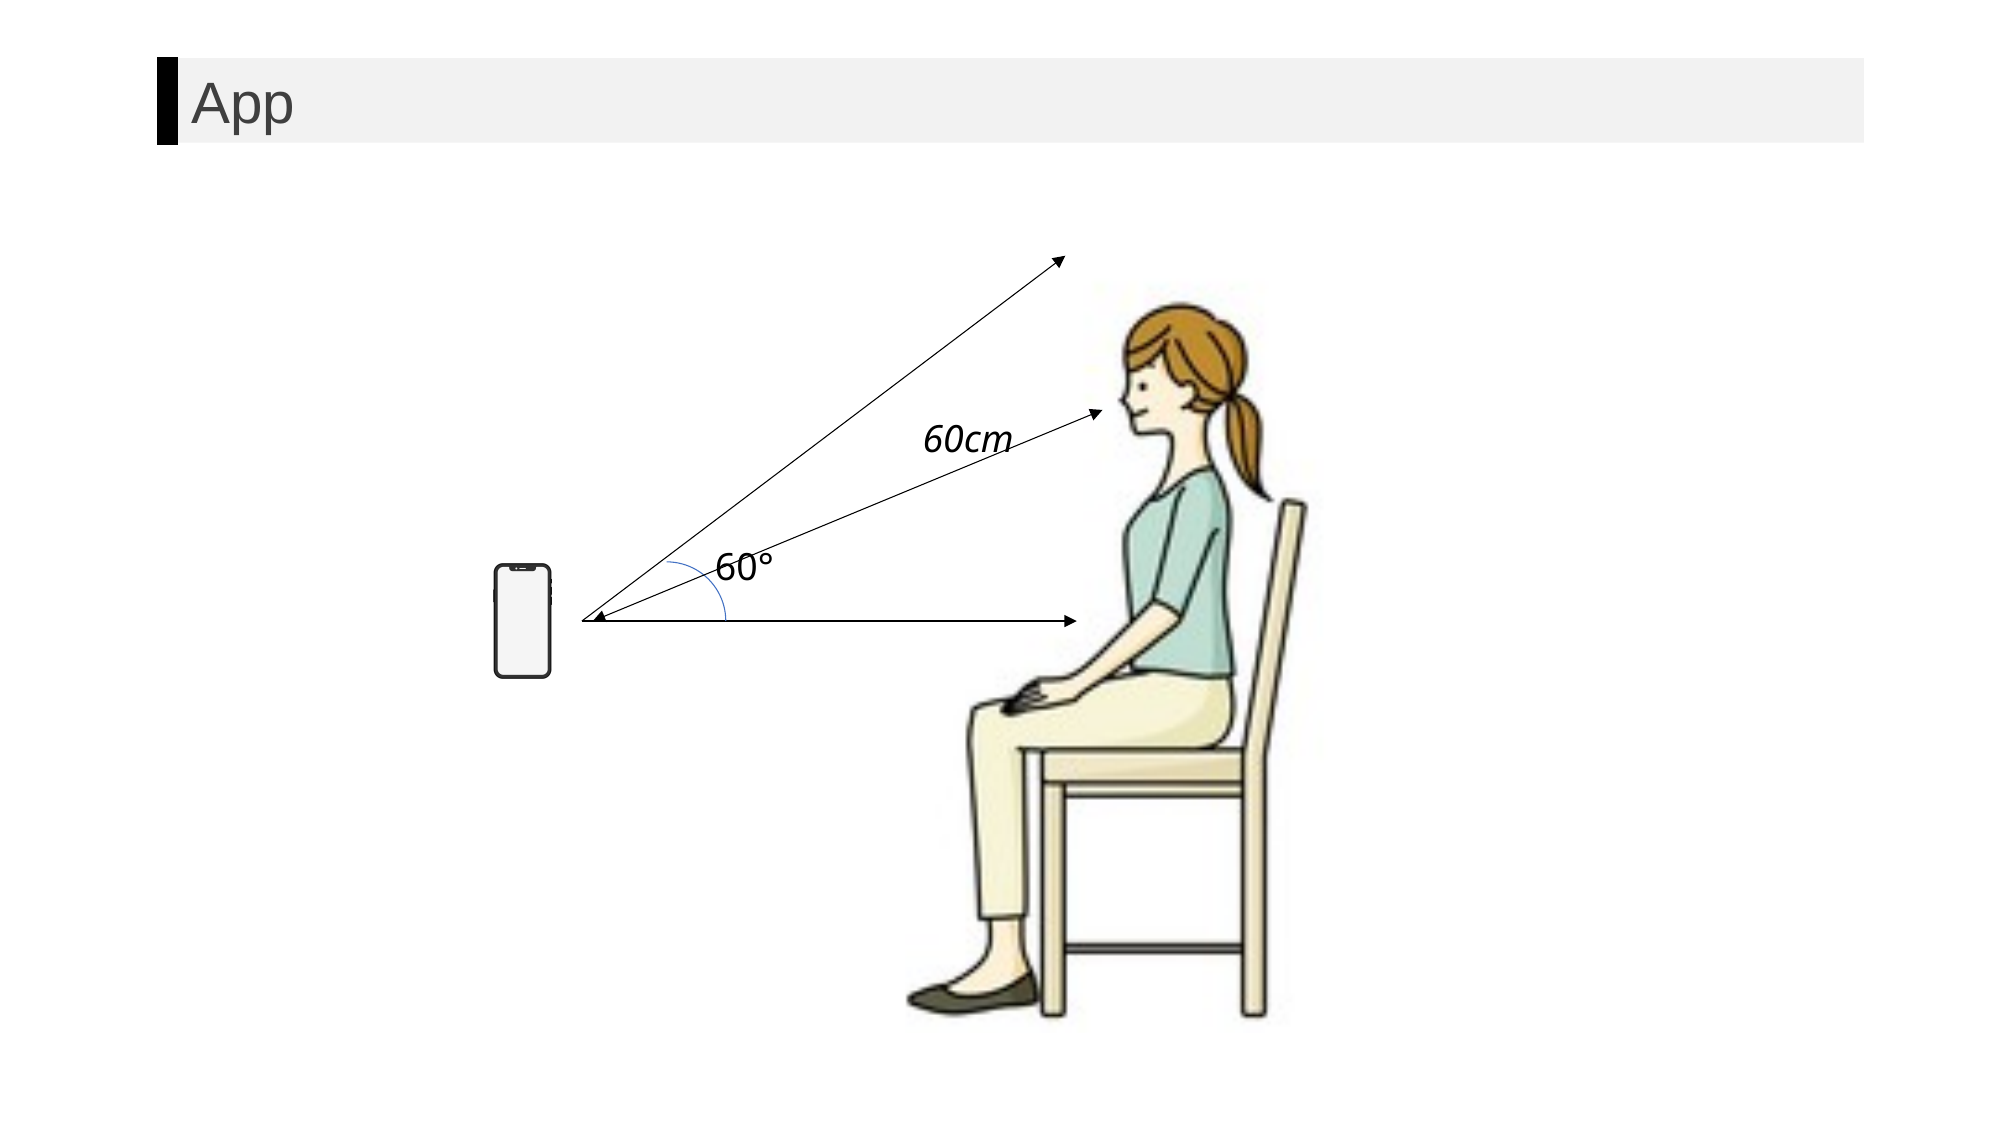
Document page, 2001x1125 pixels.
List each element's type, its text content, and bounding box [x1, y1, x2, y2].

text_box [157, 57, 178, 145]
text_box App [178, 58, 1864, 143]
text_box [463, 255, 1330, 1033]
